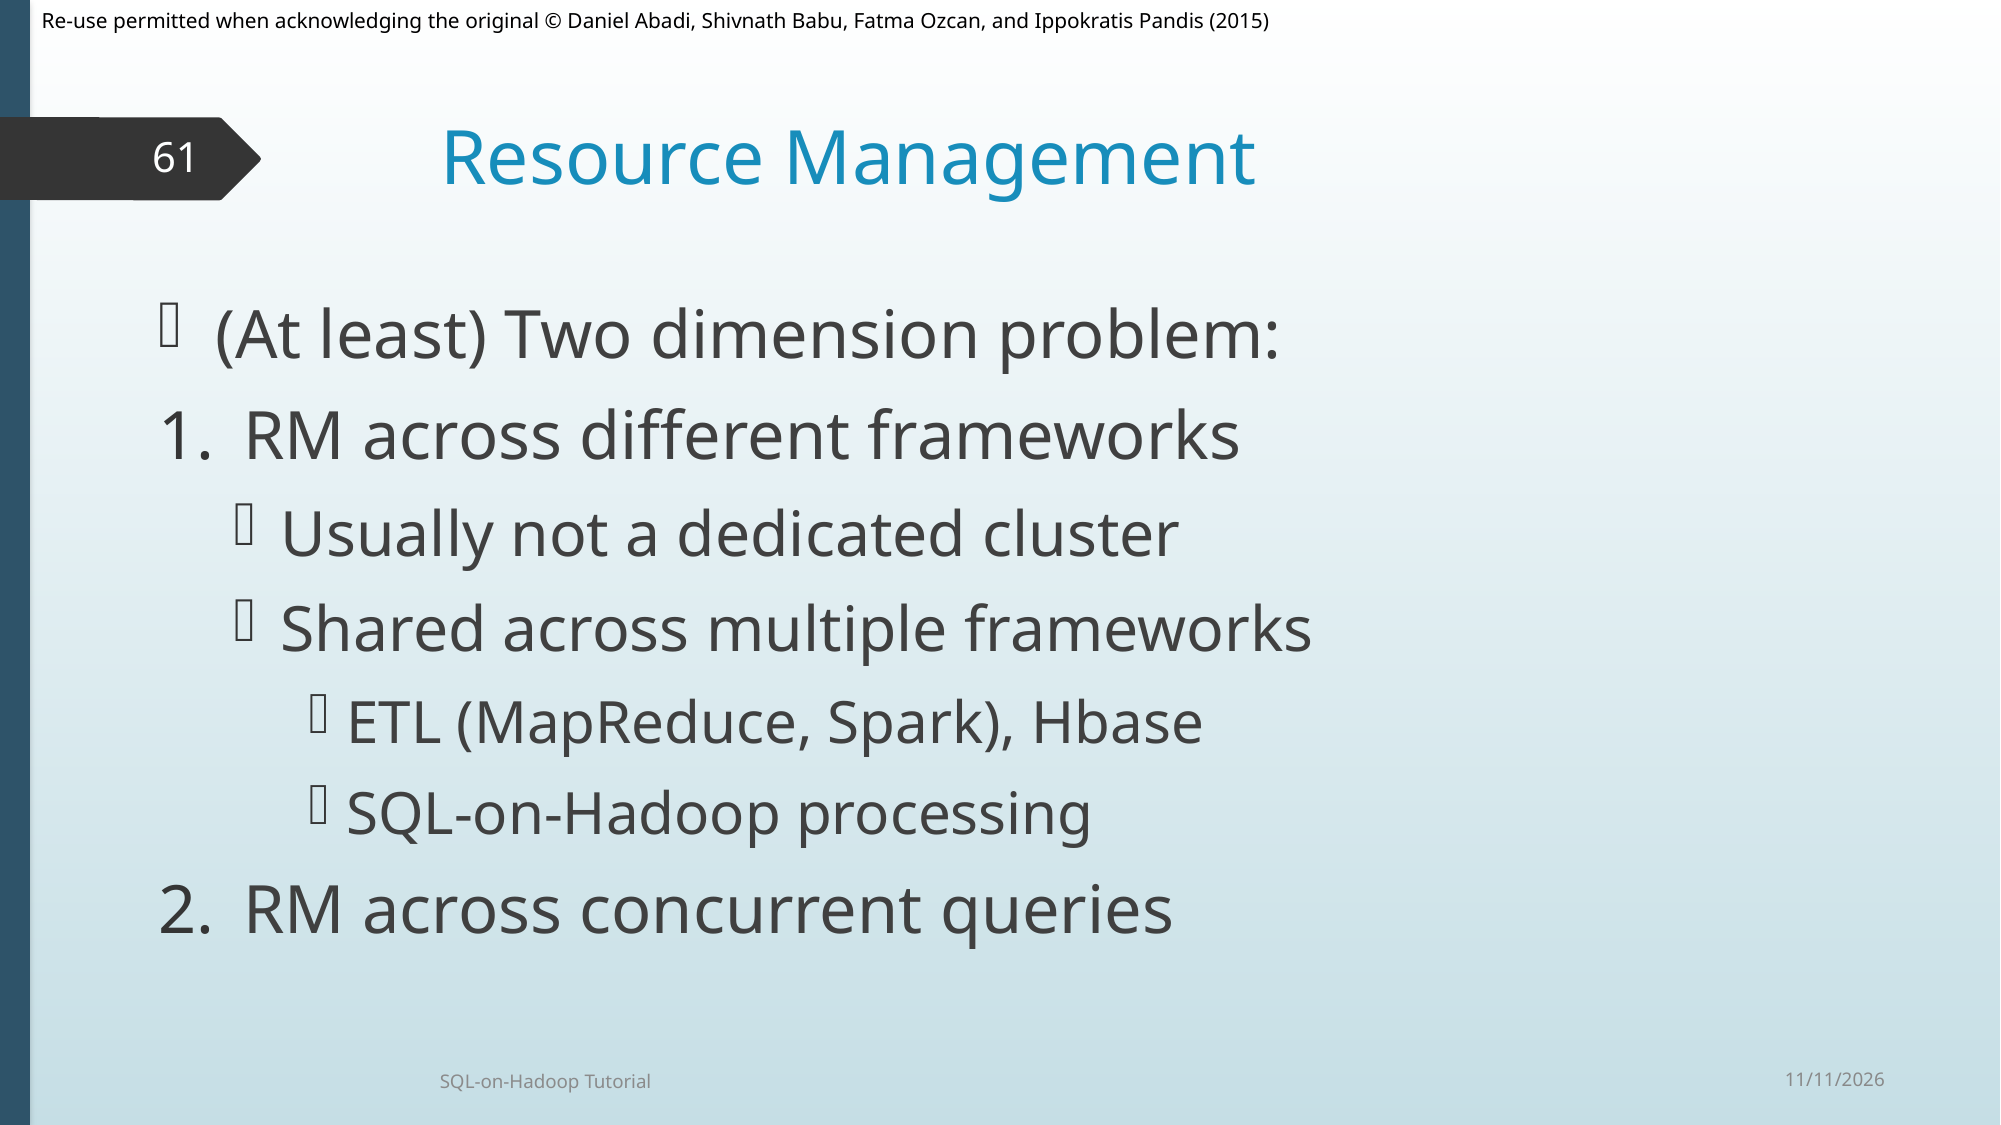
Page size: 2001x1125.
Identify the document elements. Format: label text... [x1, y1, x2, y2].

list (At least) Two dimension problem: RM across different frameworks Usually not a dedicated cluster Shared across multiple frameworks ETL (MapReduce, Spark), Hbase SQL-on-Hadoop processing RM across concurrent queries [143, 284, 1852, 1100]
footer SQL-on-Hadoop Tutorial [424, 1051, 1675, 1112]
title Resource Management [425, 102, 1888, 313]
slide_number 61 [87, 129, 216, 189]
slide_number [1711, 1050, 1900, 1112]
